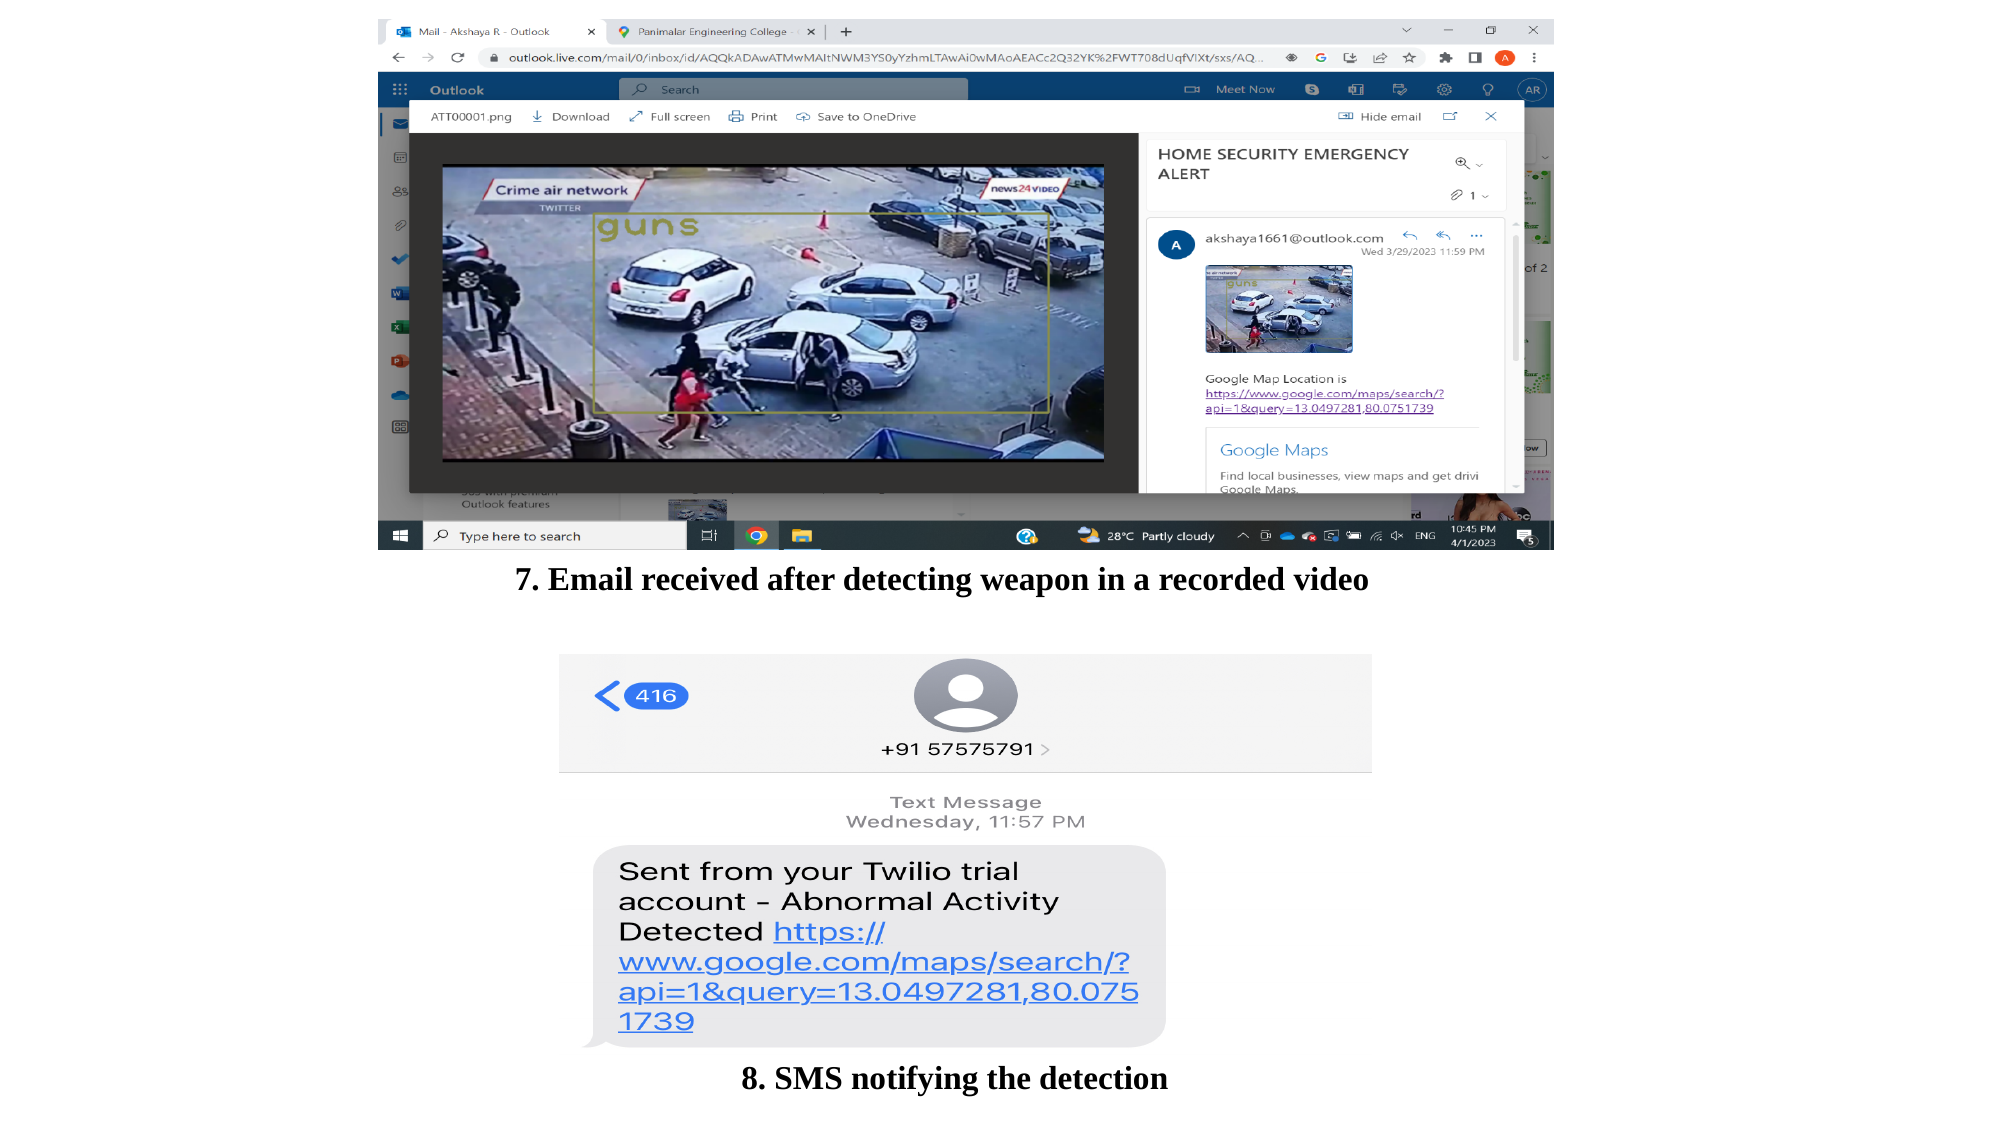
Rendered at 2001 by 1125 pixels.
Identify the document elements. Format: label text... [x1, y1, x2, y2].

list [378, 19, 1554, 550]
text_box 7. Email received after detecting weapon in a recorded video [500, 550, 1500, 605]
text_box 8. SMS notifying the detection [726, 1048, 1727, 1104]
picture [559, 654, 1372, 1055]
